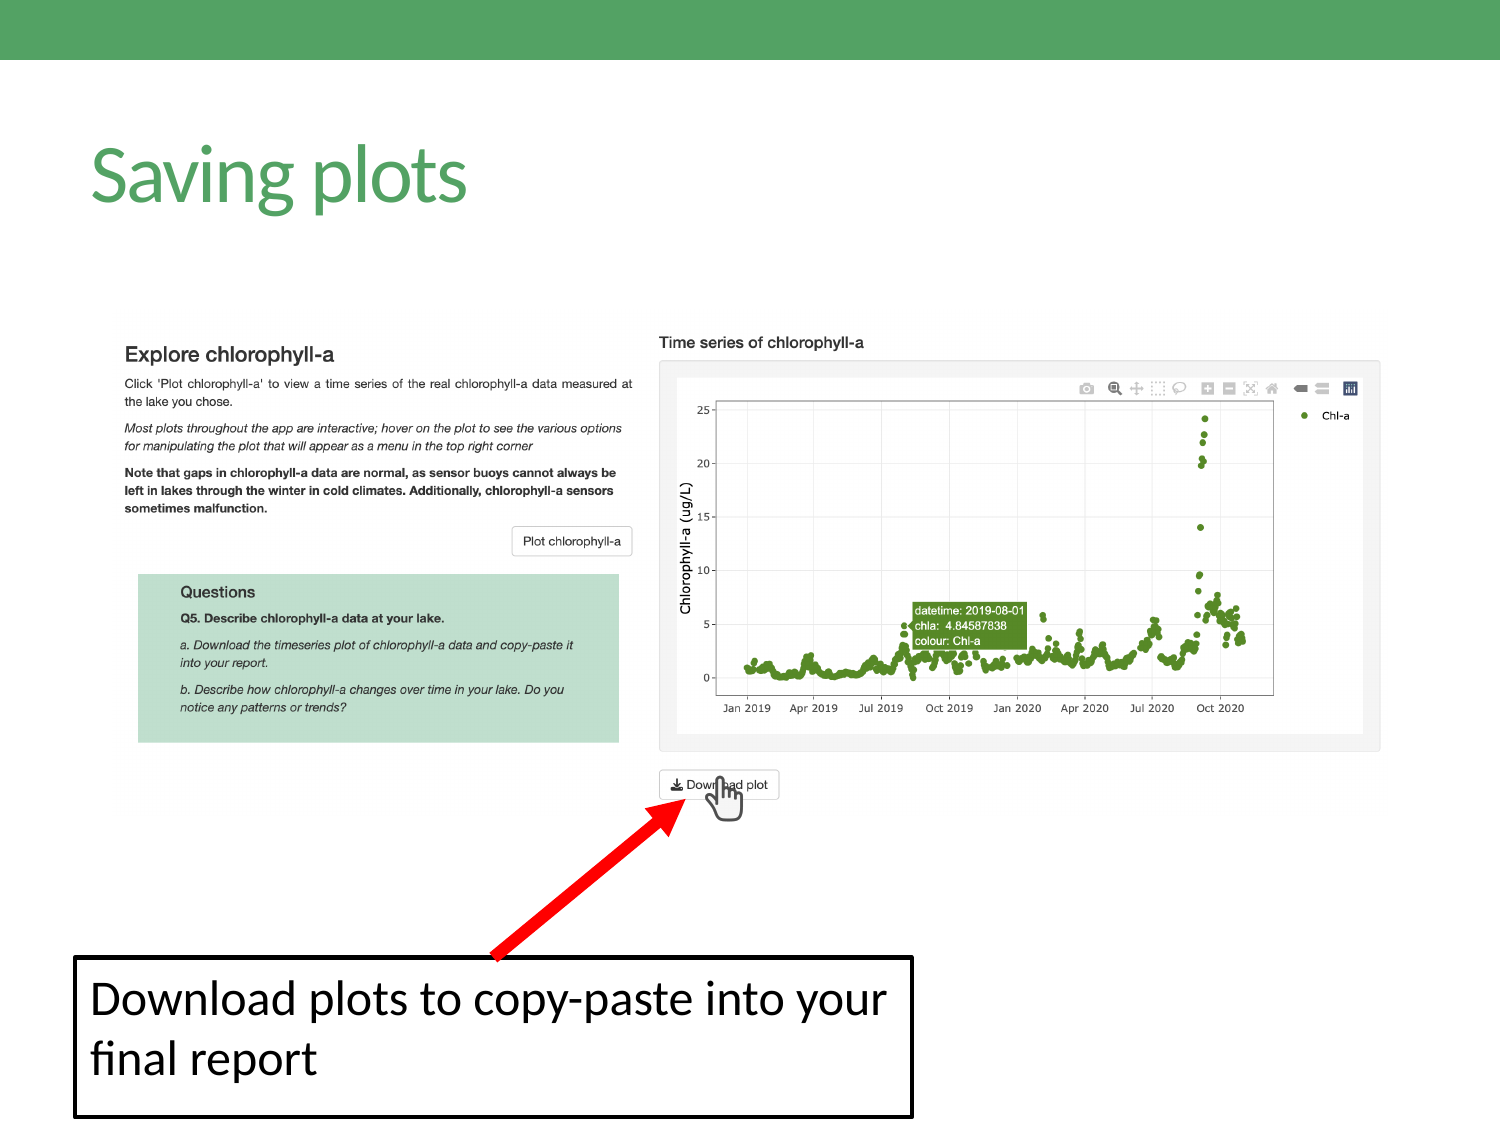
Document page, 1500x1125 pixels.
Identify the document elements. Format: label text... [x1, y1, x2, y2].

title Saving plots [75, 87, 1425, 250]
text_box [493, 798, 686, 958]
text_box Download plots to copy-paste into your final report [73, 955, 914, 1119]
picture [112, 308, 1388, 825]
